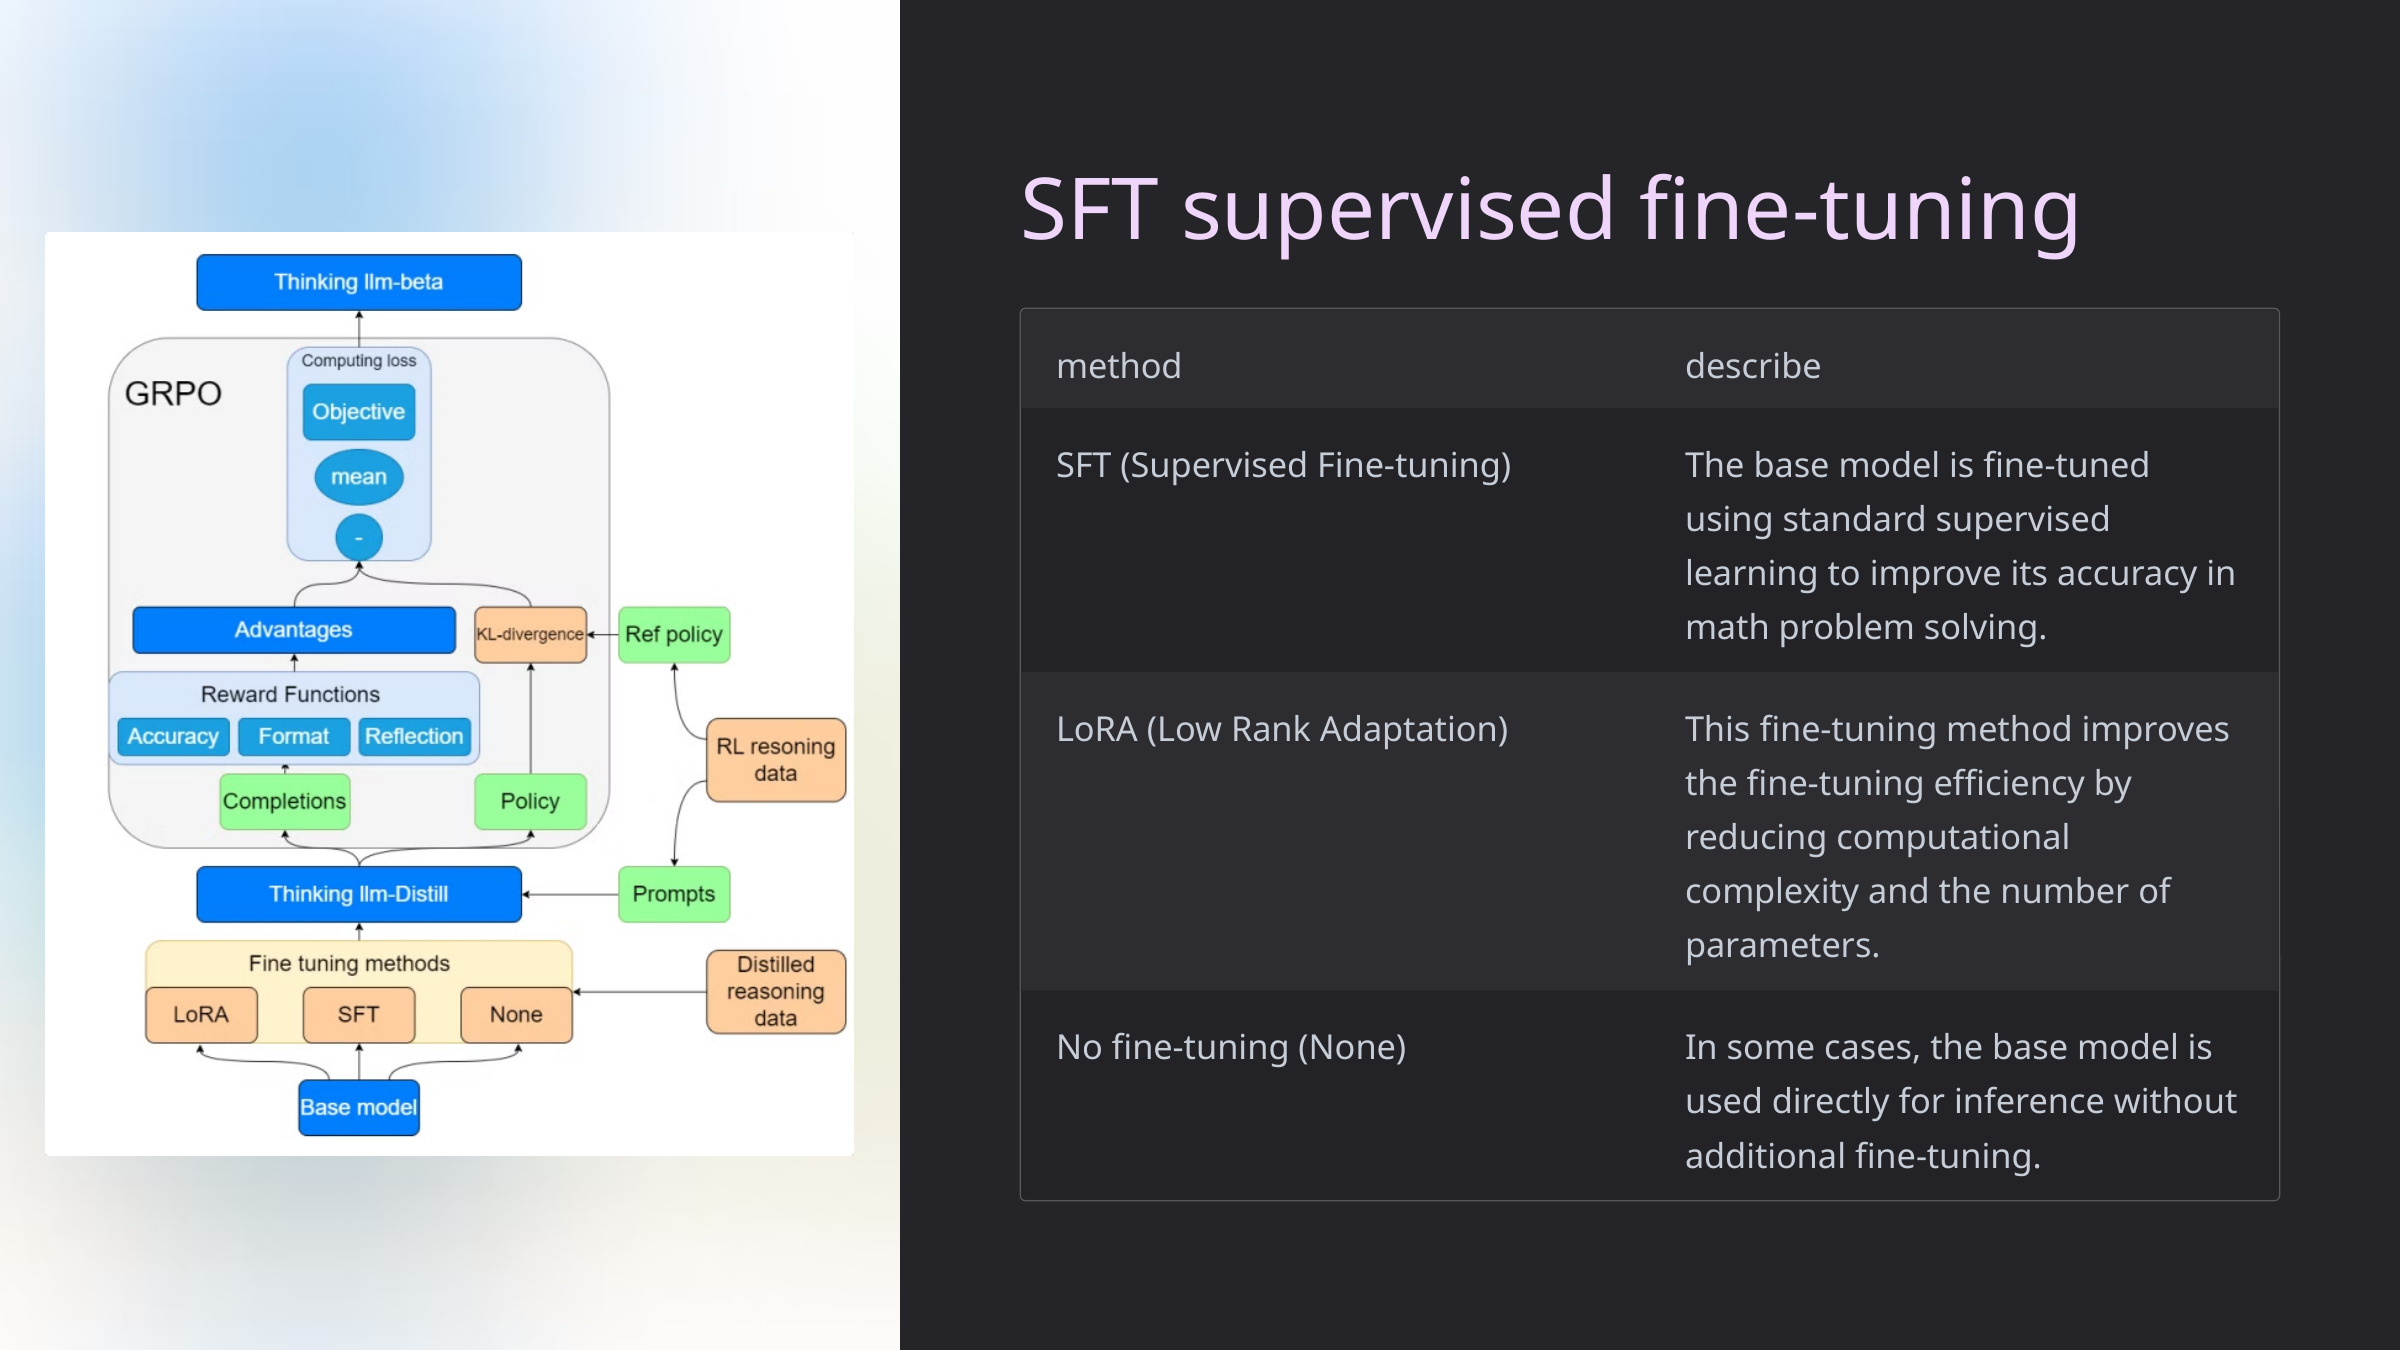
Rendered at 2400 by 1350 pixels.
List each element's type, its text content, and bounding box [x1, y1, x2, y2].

text_box [1021, 309, 2279, 408]
text_box SFT supervised fine-tuning [1020, 149, 2106, 257]
text_box This fine-tuning method improves the fine-tuning efficiency by reducing computational complexity and the number of parameters. [1685, 693, 2245, 969]
text_box [1021, 671, 2279, 990]
text_box SFT (Supervised Fine-tuning) [1055, 430, 1615, 486]
text_box LoRA (Low Rank Adaptation) [1055, 693, 1615, 749]
text_box The base model is fine-tuned using standard supervised learning to improve its accuracy in math problem solving. [1685, 430, 2245, 651]
text_box describe [1685, 331, 2245, 387]
text_box [1021, 408, 2279, 671]
text_box method [1055, 331, 1615, 387]
text_box No fine-tuning (None) [1055, 1012, 1615, 1068]
text_box In some cases, the base model is used directly for inference without additional fine-tuning. [1685, 1012, 2245, 1178]
picture [0, 0, 900, 1350]
text_box [1021, 990, 2279, 1200]
